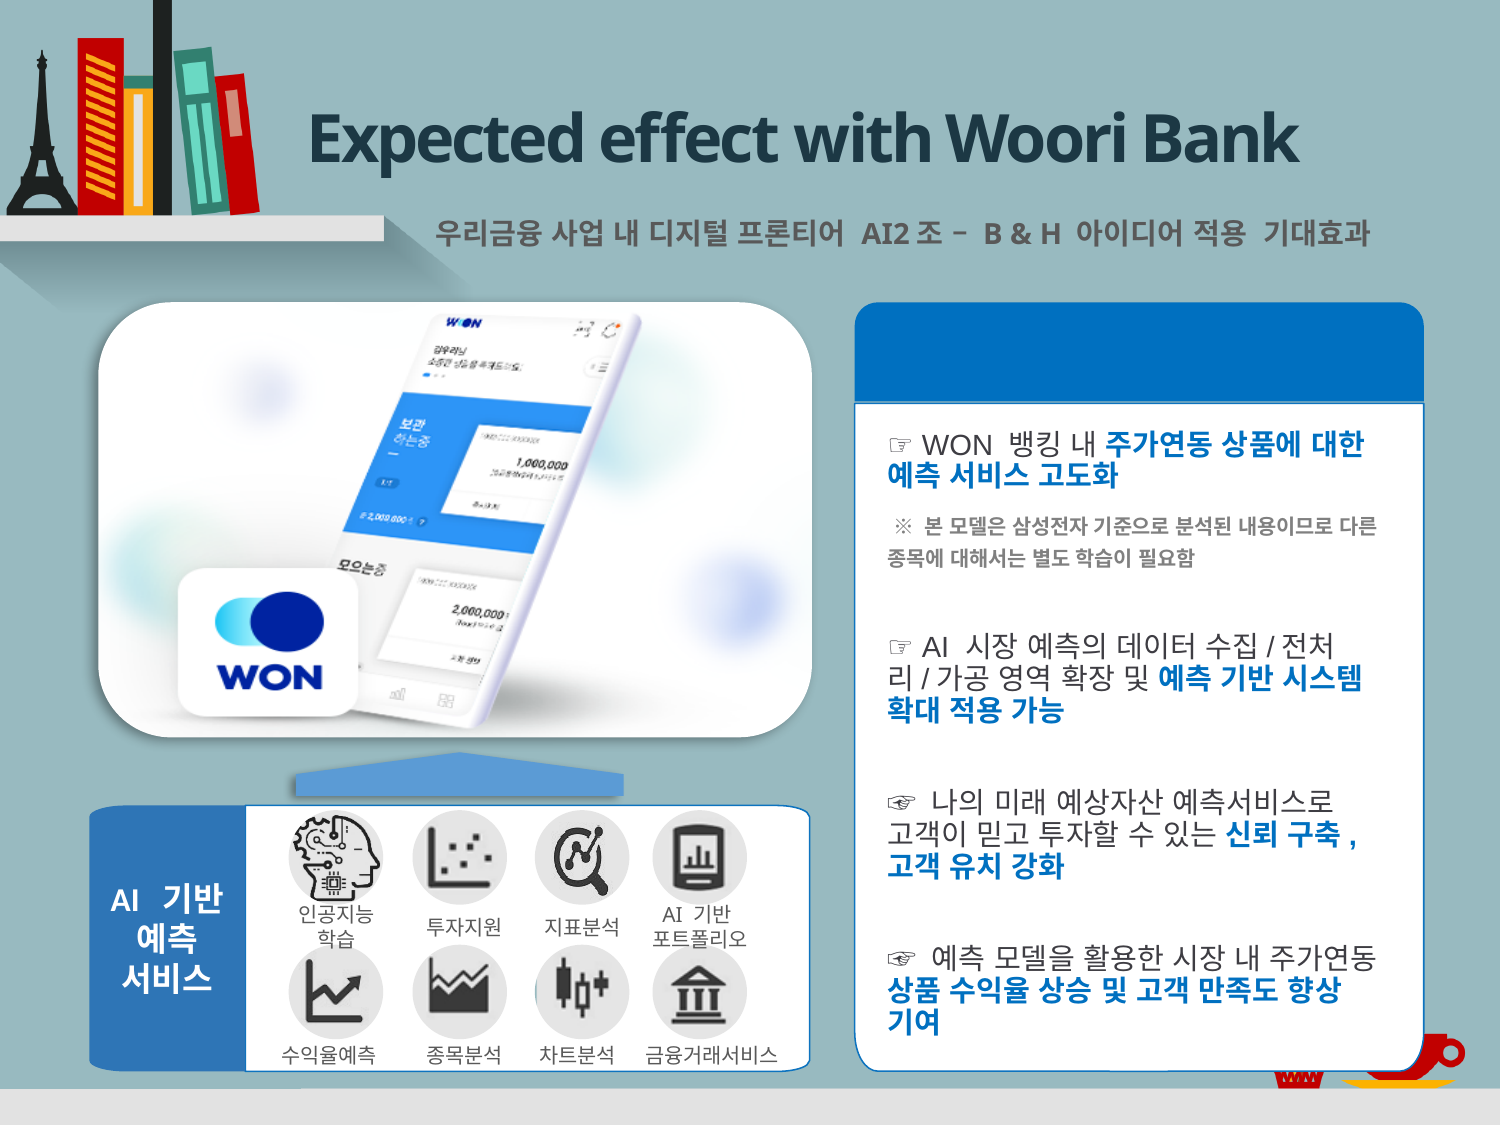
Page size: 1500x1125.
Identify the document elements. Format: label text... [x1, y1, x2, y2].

text_box 인공지능 학습 [273, 894, 399, 959]
text_box 지표분석 [502, 894, 662, 959]
text_box [247, 805, 810, 1072]
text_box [854, 302, 1424, 1072]
title Expected effect with Woori Bank [291, 89, 1439, 194]
text_box 종목분석 [402, 1023, 514, 1087]
text_box 우리금융 사업 내 디지털 프론티어 AI2조 – B & H 아이디어 적용 기대효과 [419, 200, 1479, 265]
text_box AI 기반 예측 서비스 [88, 804, 247, 1073]
text_box 차트분석 [514, 1023, 603, 1087]
text_box [294, 751, 625, 797]
text_box 투자지원 [402, 894, 502, 959]
text_box AI 기반 포트폴리오 [662, 894, 779, 959]
text_box 수익율예측 [251, 1038, 402, 1072]
picture [0, 0, 1500, 1125]
text_box 금융거래서비스 [603, 1023, 820, 1087]
